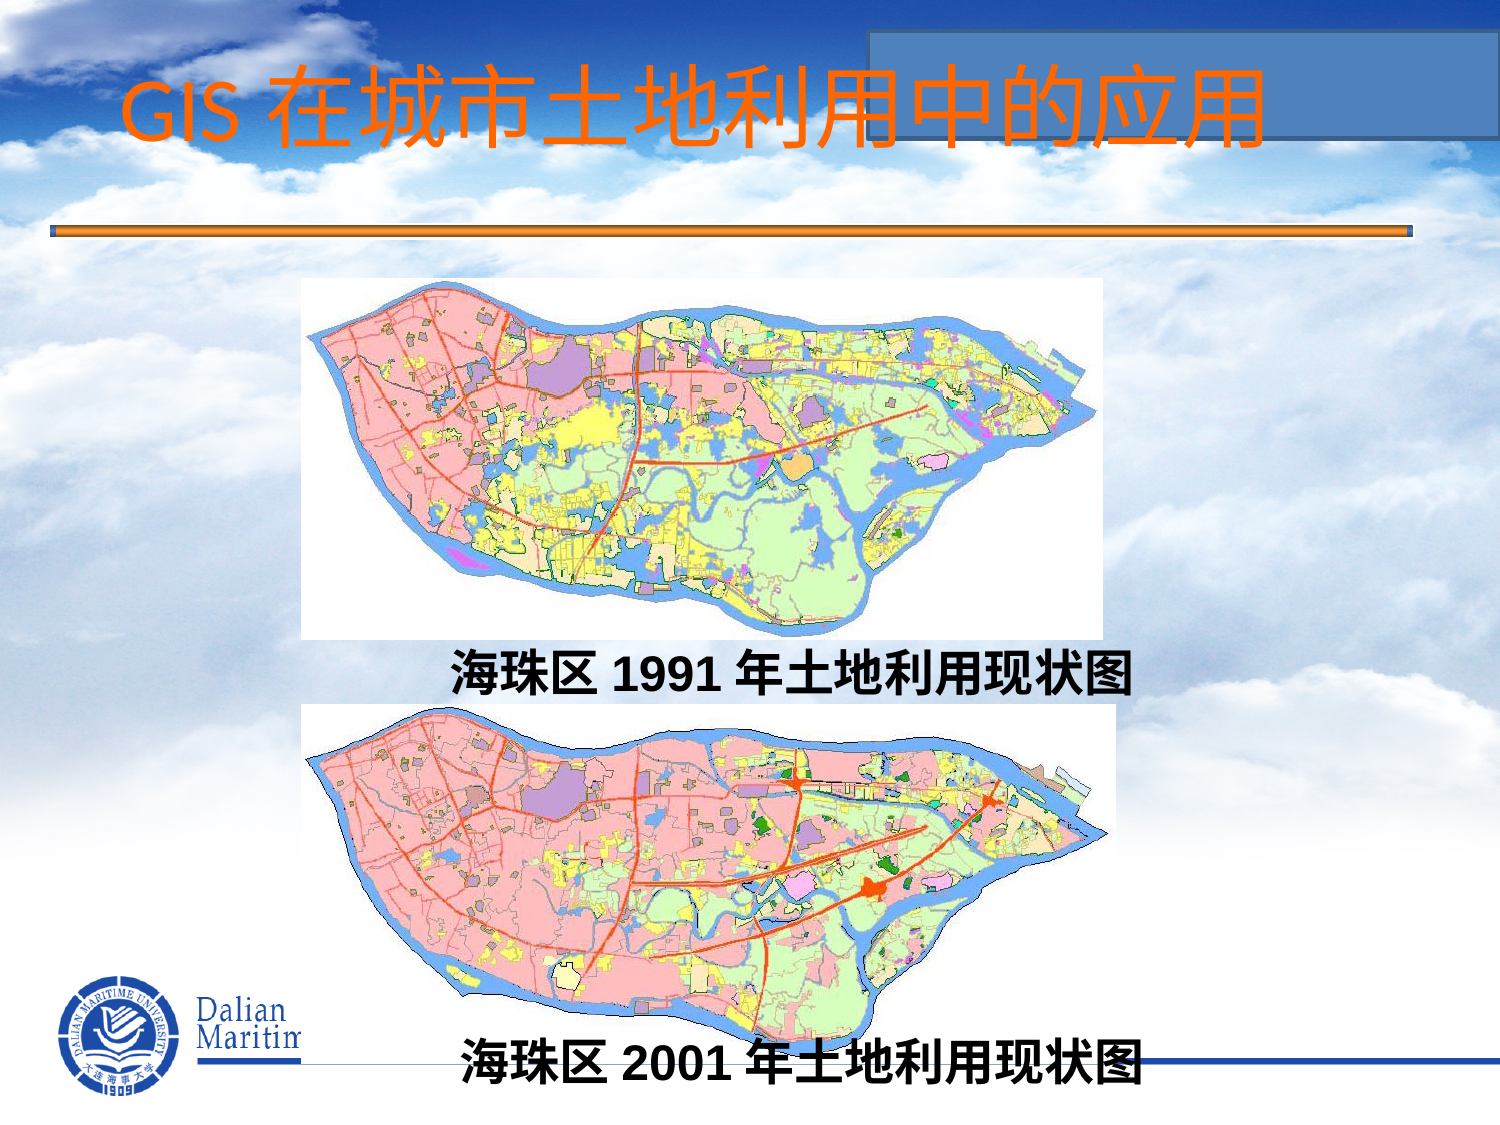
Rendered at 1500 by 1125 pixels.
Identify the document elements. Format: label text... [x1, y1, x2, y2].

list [300, 703, 1117, 1065]
picture [49, 224, 1413, 238]
text_box 海珠区2001年土地利用现状图 [301, 1023, 1160, 1098]
picture [0, 0, 1500, 1125]
text_box 海珠区1991年土地利用现状图 [147, 633, 1392, 709]
title GIS在城市土地利用中的应用 [58, 42, 1334, 223]
